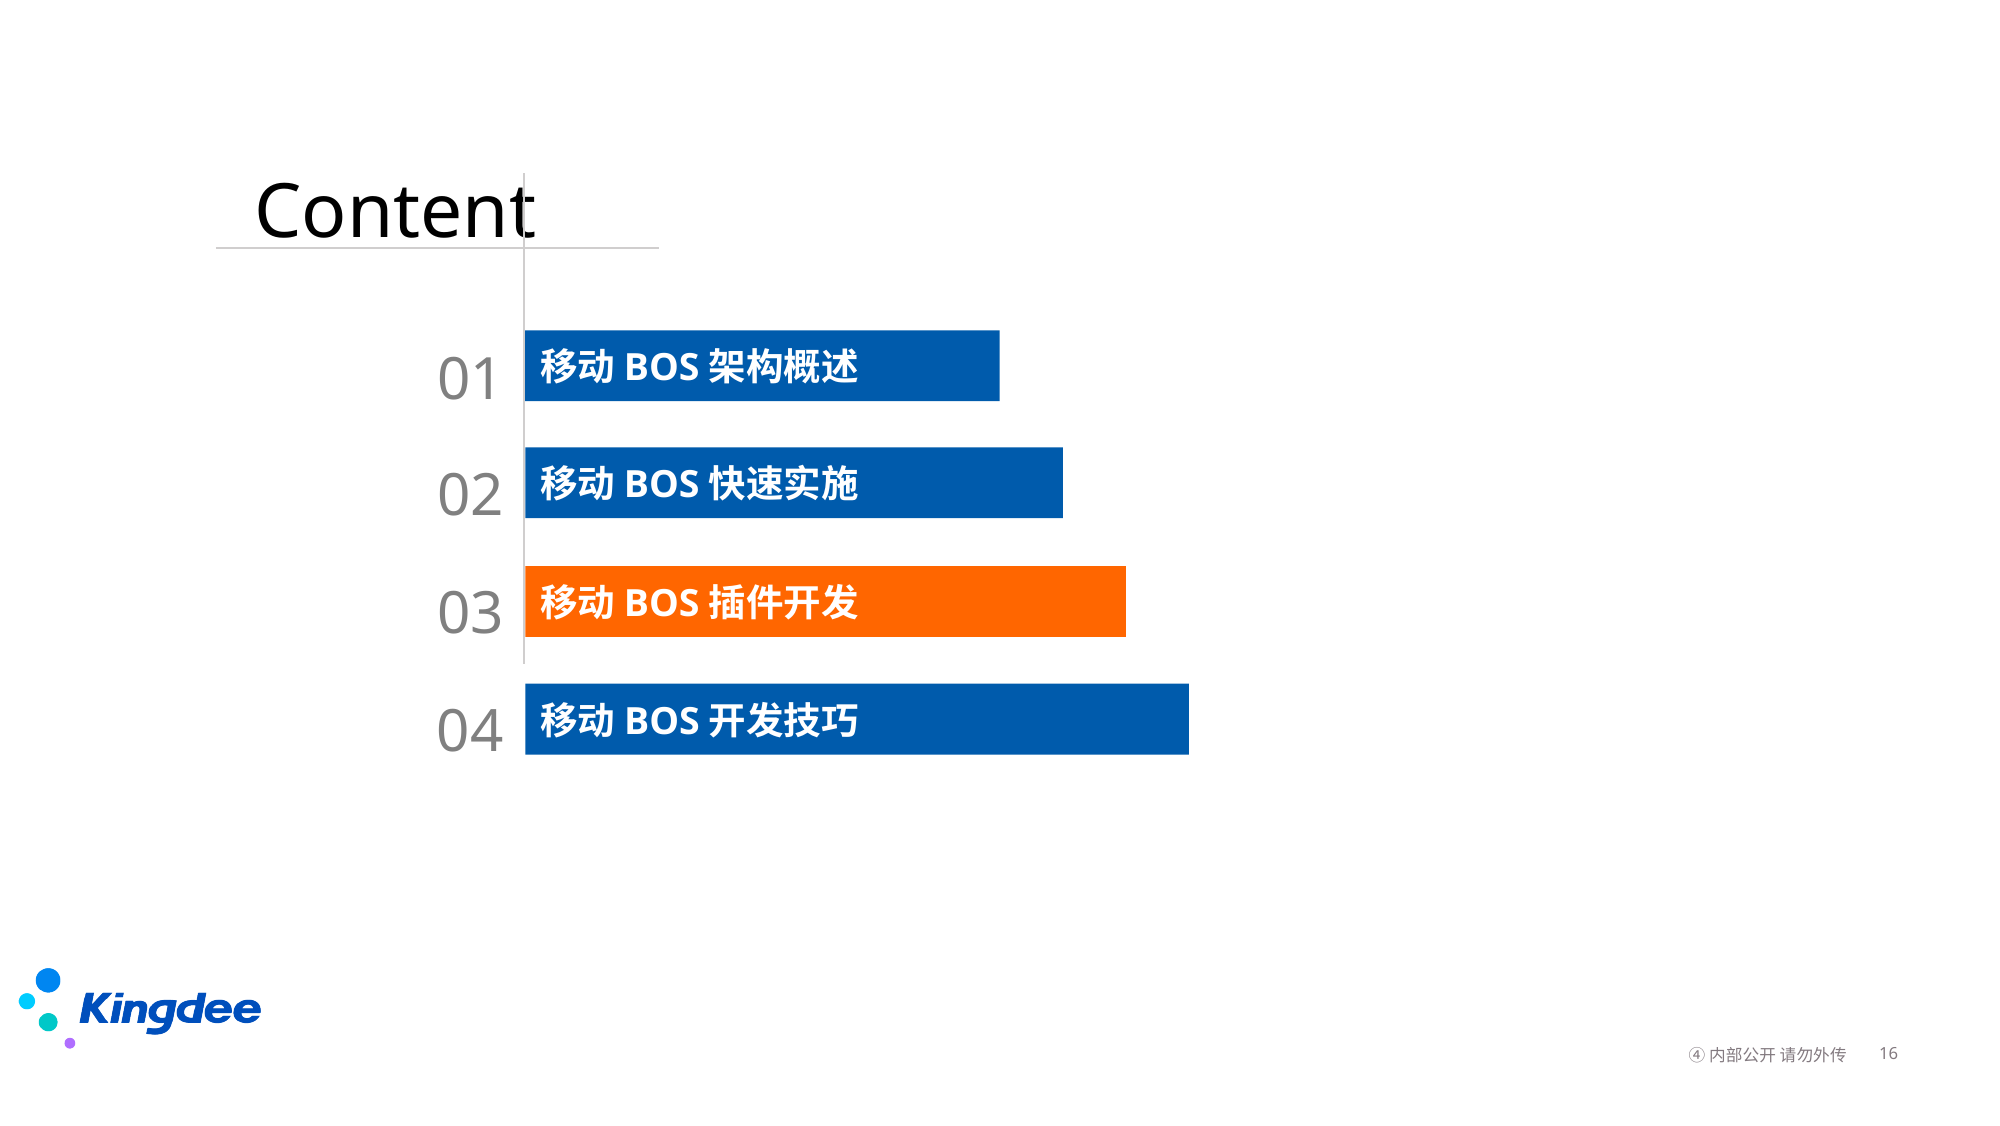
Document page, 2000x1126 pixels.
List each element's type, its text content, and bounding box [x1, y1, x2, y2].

text_box 04 [407, 668, 524, 773]
text_box 03 [408, 551, 523, 656]
text_box 移动BOS架构概述 [525, 330, 1000, 402]
text_box 移动BOS插件开发 [525, 566, 1126, 637]
text_box 移动BOS快速实施 [525, 447, 1063, 519]
text_box 01 [408, 316, 523, 421]
text_box 02 [408, 432, 523, 537]
text_box Content [234, 152, 642, 242]
picture [18, 967, 261, 1049]
text_box 移动BOS开发技巧 [525, 683, 1189, 755]
